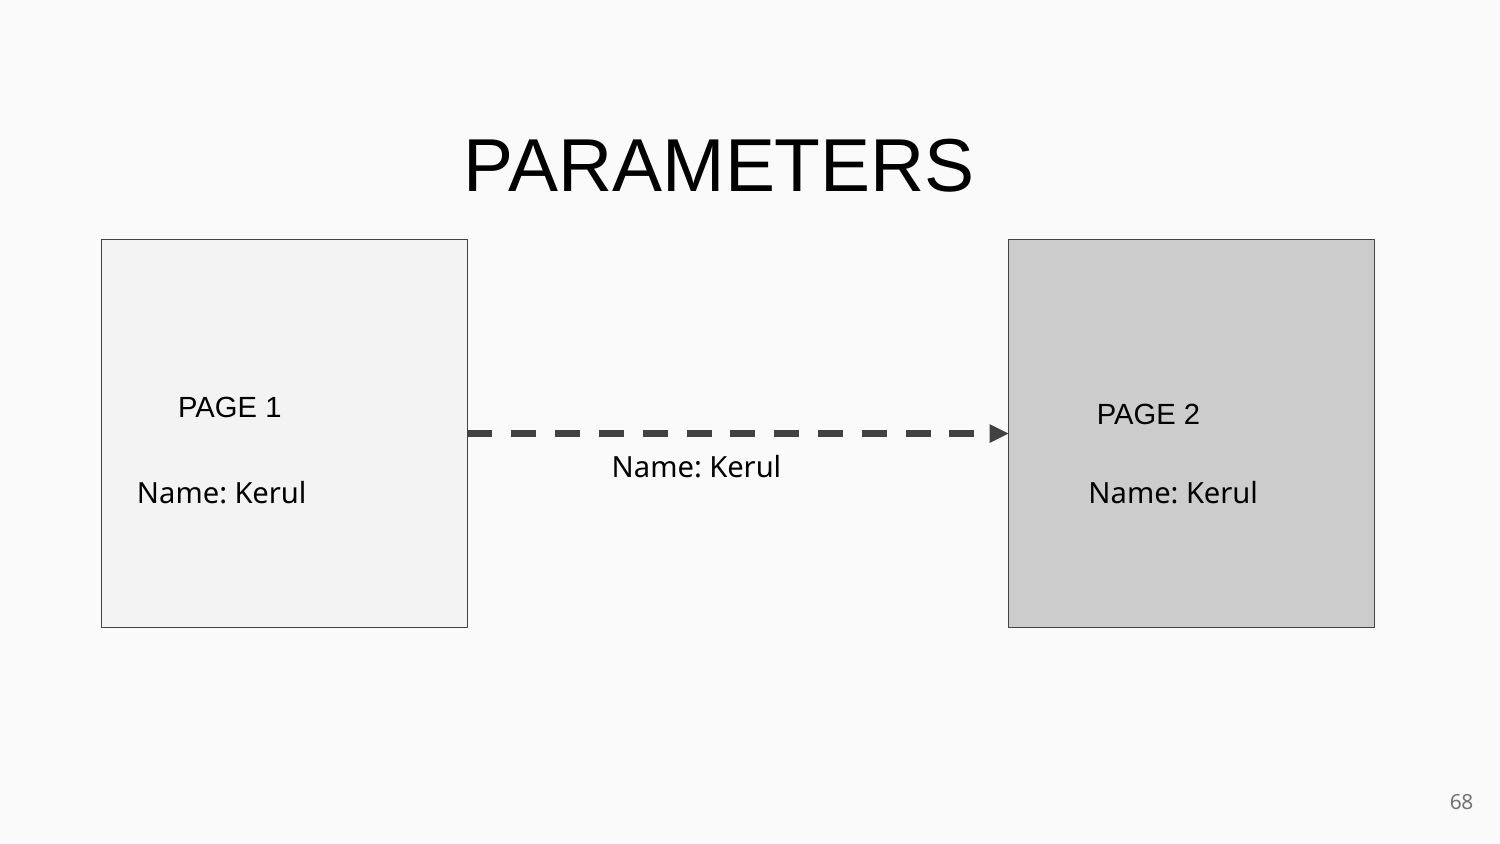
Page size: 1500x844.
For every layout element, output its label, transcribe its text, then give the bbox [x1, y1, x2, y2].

text_box Name: Kerul [121, 459, 405, 506]
slide_number 68 [1398, 770, 1489, 835]
text_box PAGE 2 [1081, 380, 1323, 459]
text_box PAGE 1 [163, 373, 405, 459]
text_box [1008, 239, 1375, 628]
text_box Name: Kerul [596, 441, 879, 480]
text_box Name: Kerul [1073, 459, 1356, 506]
text_box PARAMETERS [260, 101, 1179, 240]
text_box [101, 239, 468, 628]
